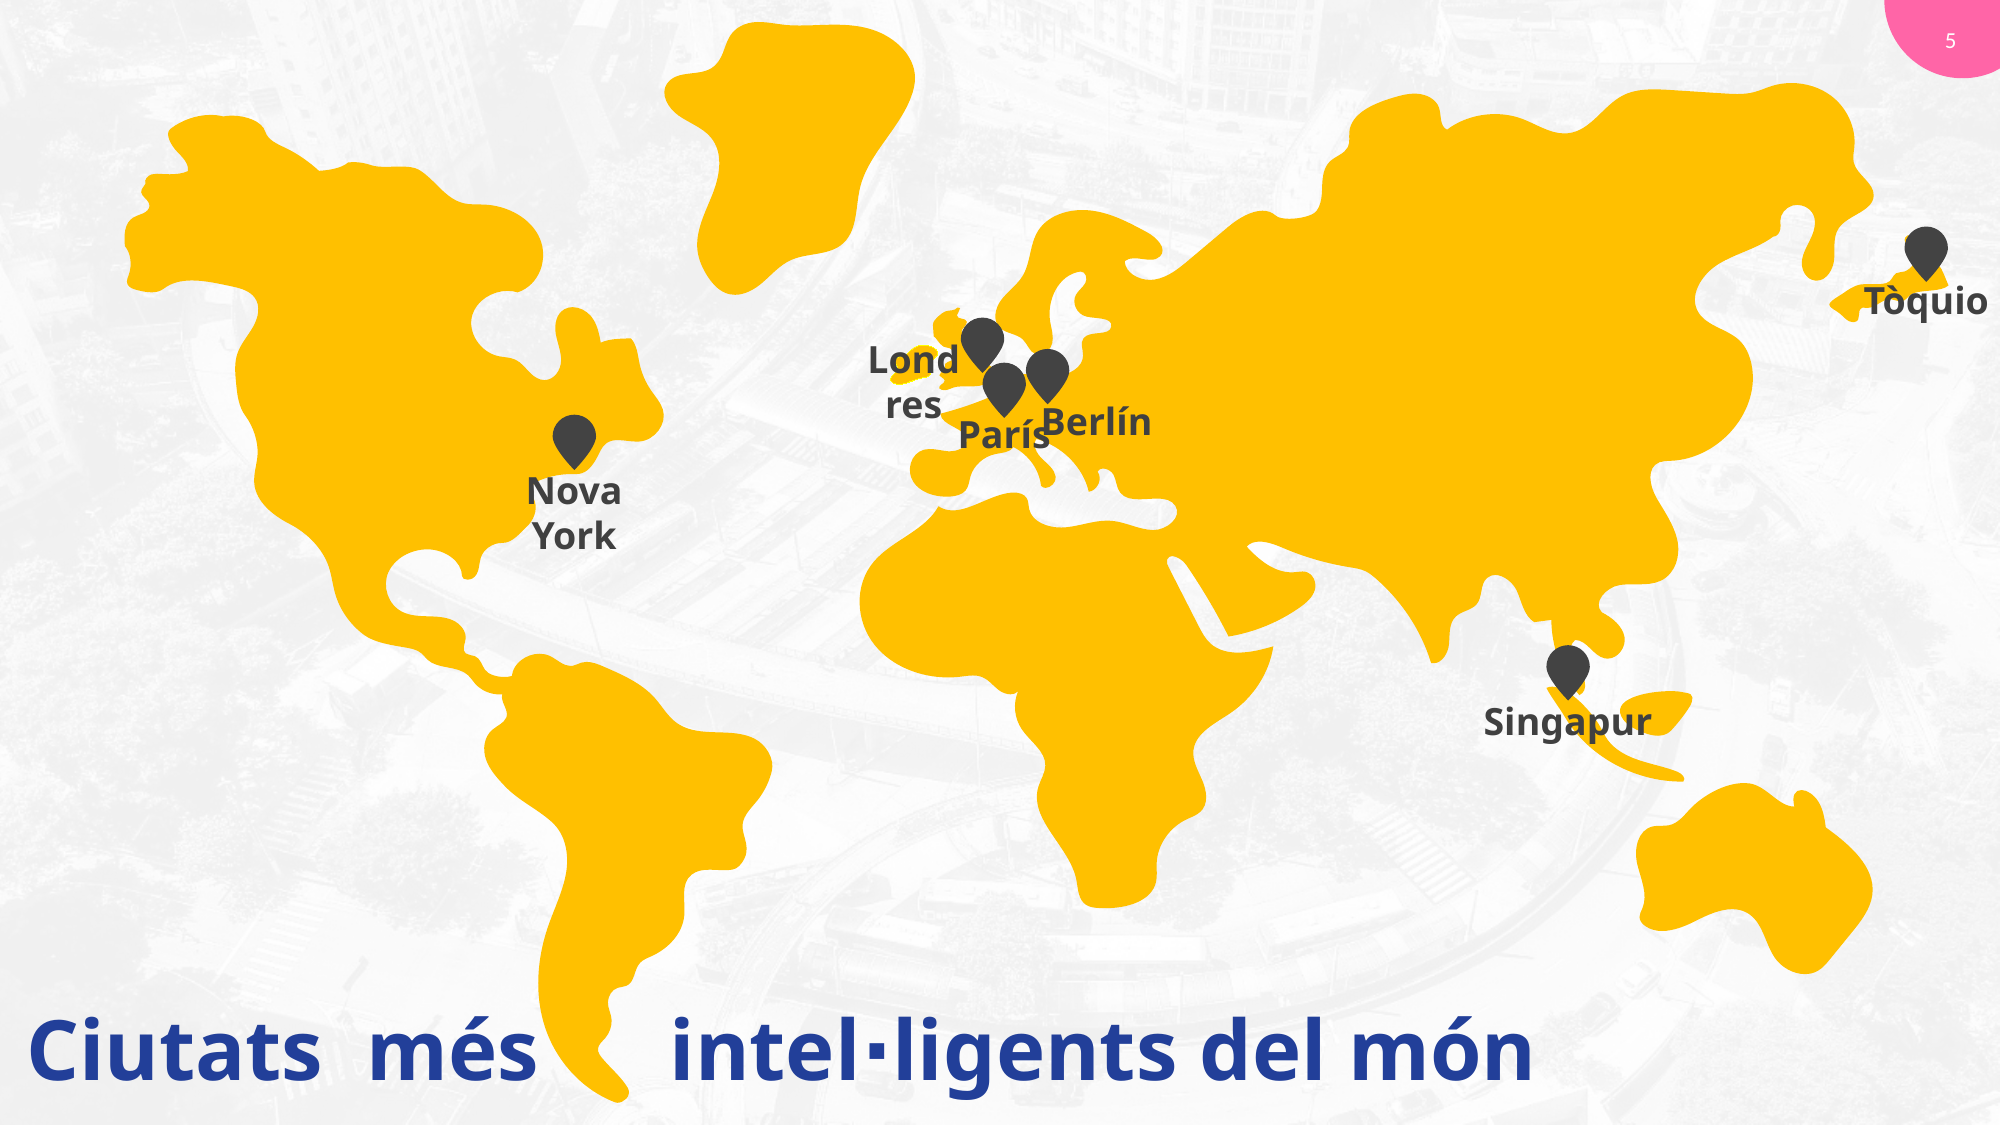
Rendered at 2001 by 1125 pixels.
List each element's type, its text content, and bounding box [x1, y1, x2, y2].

slide_number 5 [1921, 9, 1980, 70]
text_box [1904, 226, 1948, 269]
title Ciutats més intel∙ligents del món [11, 984, 1853, 1123]
text_box Tòquio [1876, 269, 2000, 330]
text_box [123, 22, 1876, 1103]
